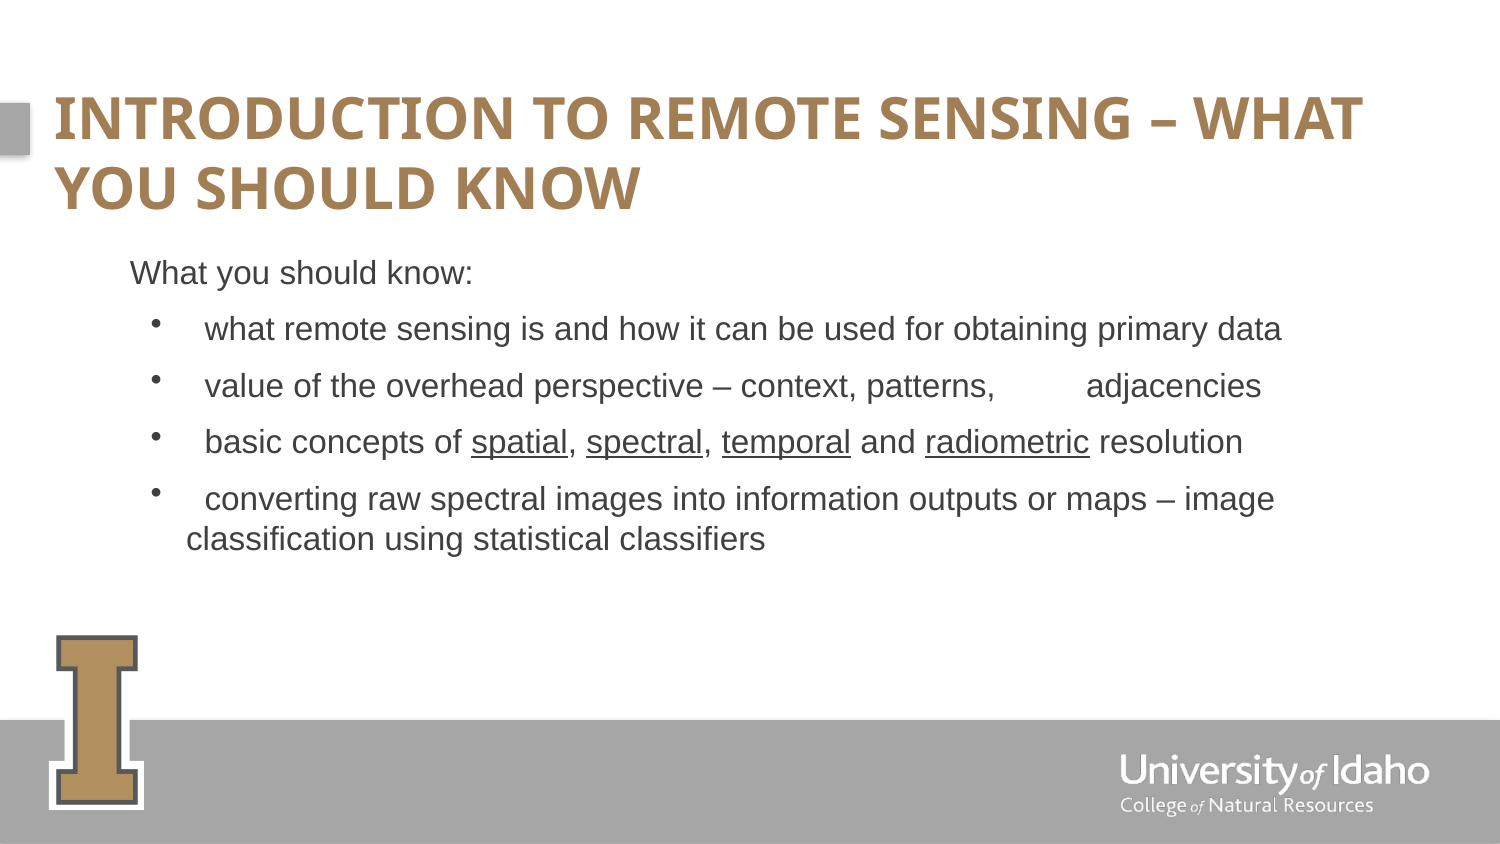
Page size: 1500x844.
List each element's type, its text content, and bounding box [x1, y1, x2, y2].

text_box What you should know: what remote sensing is and how it can be used for obtaining primary data value of the overhead perspective – context, patterns, adjacencies basic concepts of spatial, spectral, temporal and radiometric resolution converting raw spectral images into information outputs or maps – image classification using statistical classifiers [114, 243, 1344, 621]
title Introduction to remote sensing – what you should know [54, 80, 1405, 175]
